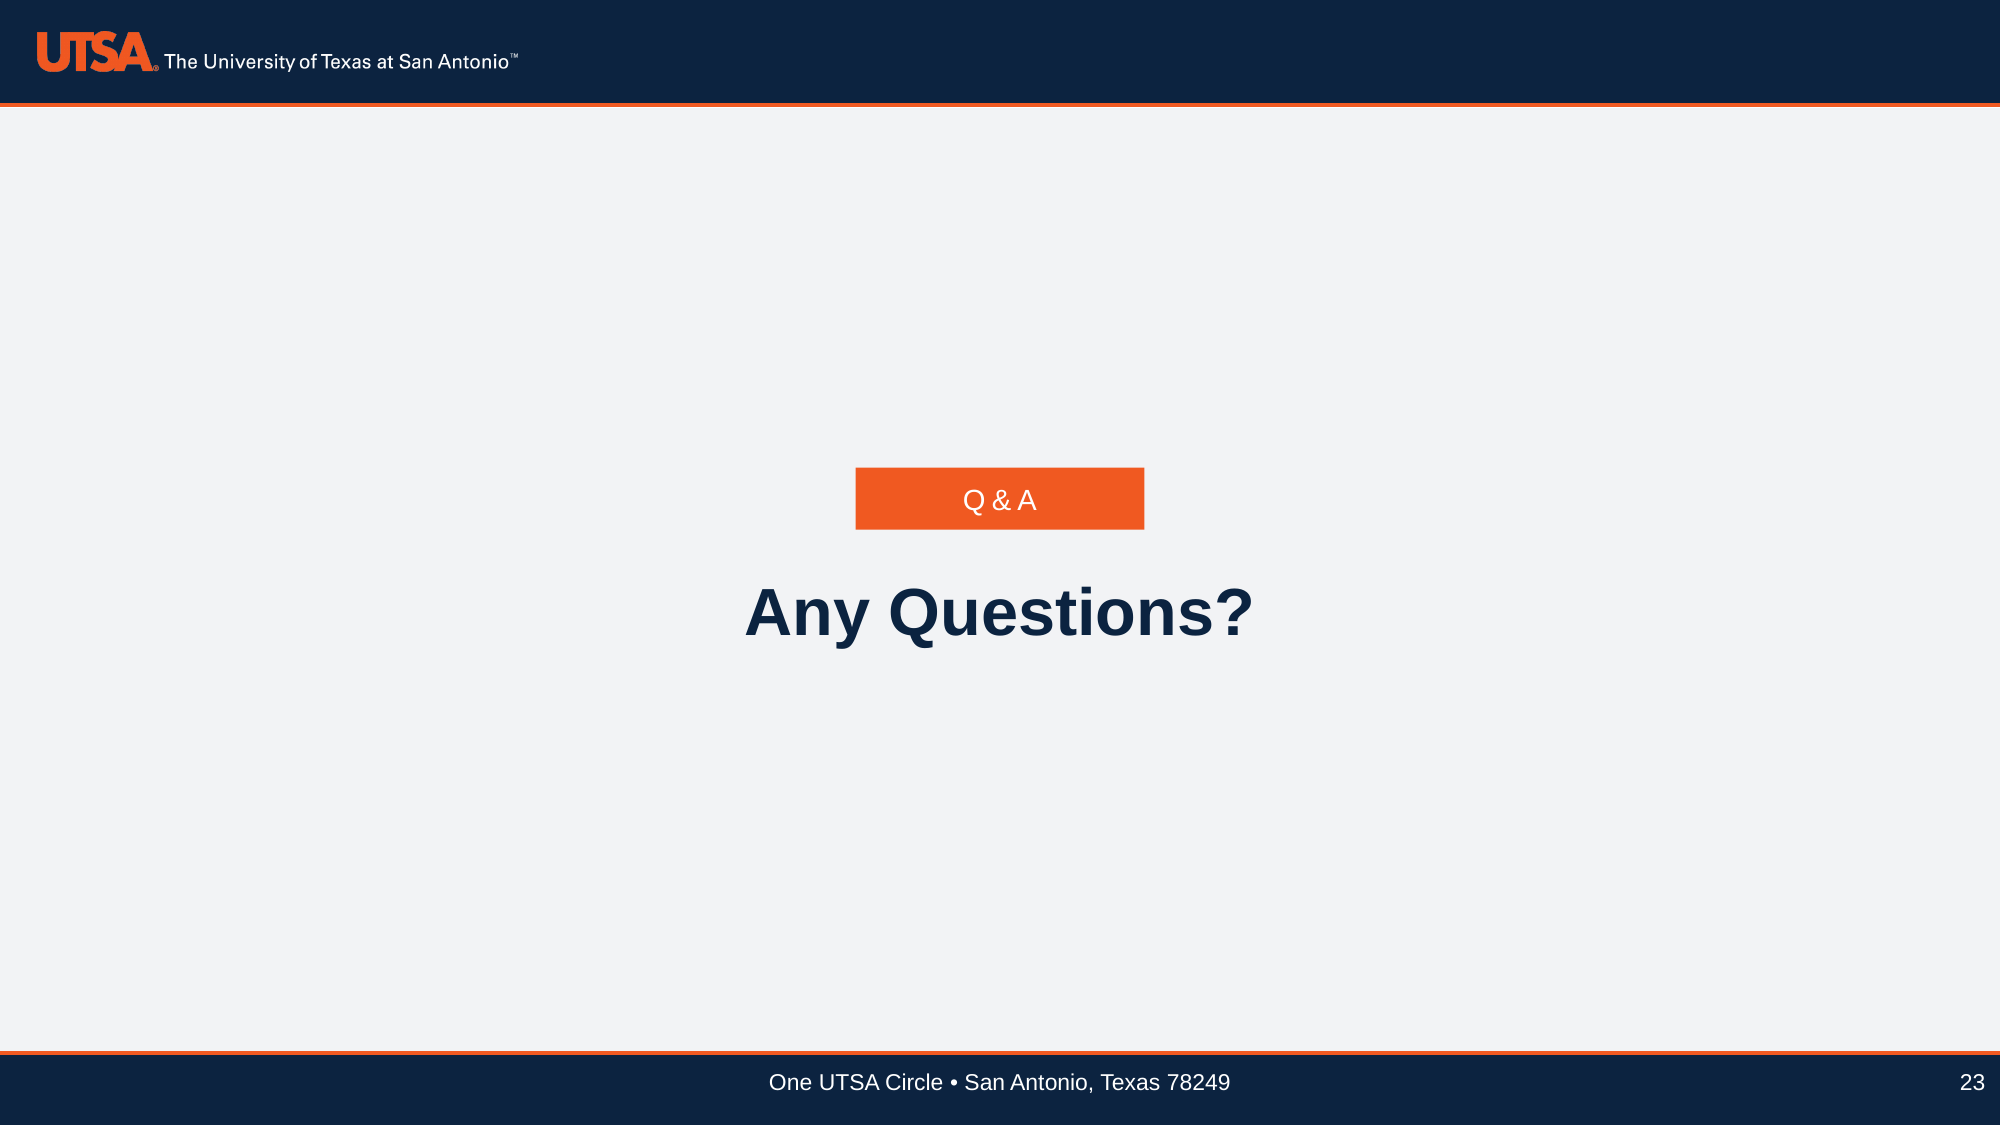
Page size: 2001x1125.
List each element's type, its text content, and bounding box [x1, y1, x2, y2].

text_box 23 [0, 1063, 2000, 1125]
text_box Q&A [855, 467, 1145, 531]
picture [37, 31, 518, 72]
text_box Any Questions? [729, 561, 1271, 656]
